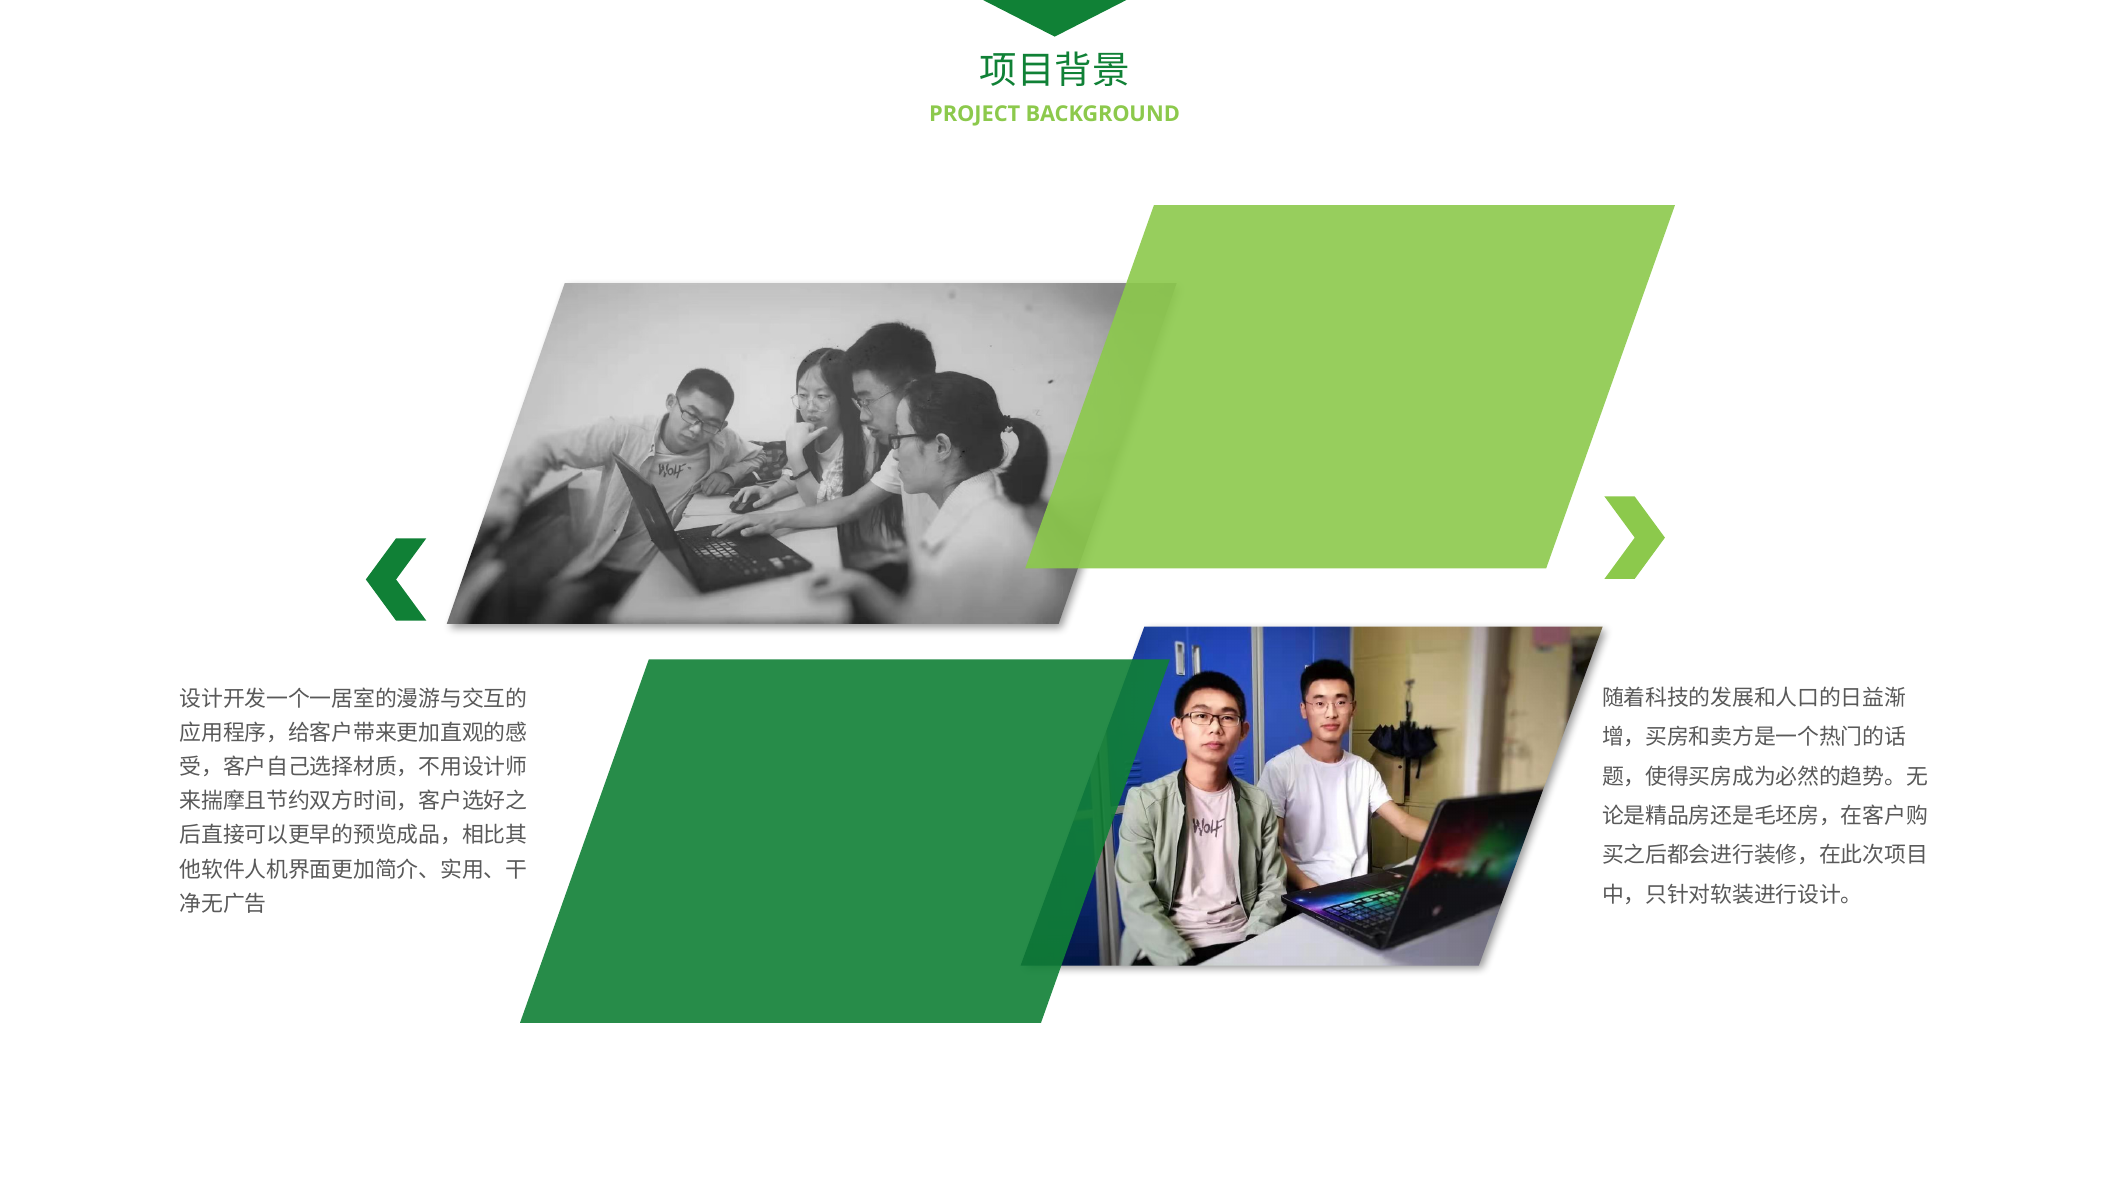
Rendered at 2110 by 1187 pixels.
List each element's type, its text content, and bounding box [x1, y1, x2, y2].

text_box 设计开发一个一居室的漫游与交互的应用程序，给客户带来更加直观的感受，客户自己选择材质，不用设计师来揣摩且节约双方时间，客户选好之后直接可以更早的预览成品，相比其他软件人机界面更加简介、实用、干净无广告 [164, 669, 560, 923]
picture [446, 283, 1177, 624]
text_box [980, 0, 1129, 38]
text_box 随着科技的发展和人口的日益渐增，买房和卖方是一个热门的话题，使得买房成为必然的趋势。无论是精品房还是毛坯房，在客户购买之后都会进行装修，在此次项目中，只针对软装进行设计。 [1603, 663, 1945, 914]
text_box [364, 537, 429, 622]
text_box PROJECT BACKGROUND [914, 91, 1195, 133]
text_box [1602, 495, 1667, 580]
text_box 项目背景 [964, 39, 1145, 99]
text_box [518, 658, 1063, 1024]
text_box [1125, 204, 1677, 570]
picture [1020, 626, 1603, 966]
